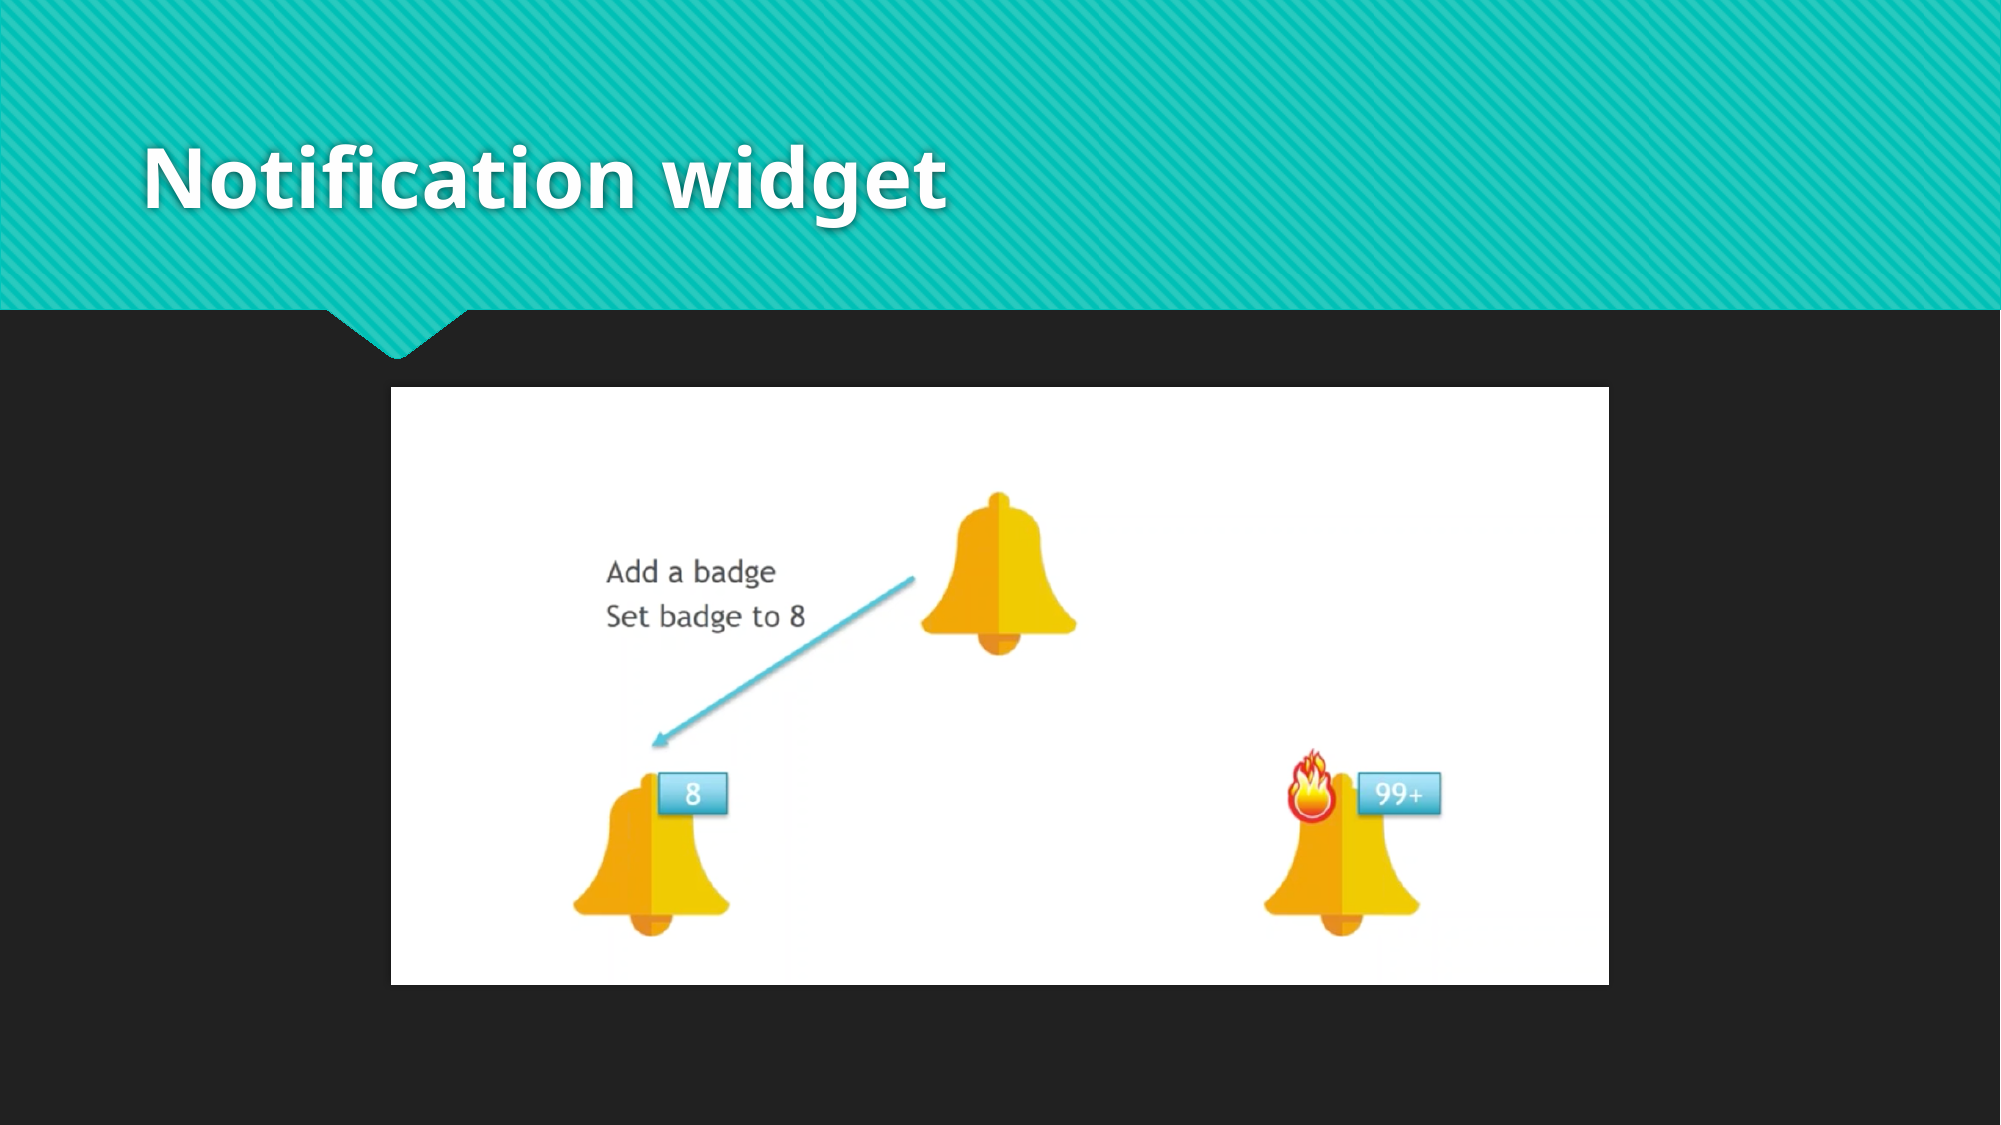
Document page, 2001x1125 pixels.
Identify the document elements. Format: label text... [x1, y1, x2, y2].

picture [391, 387, 1609, 985]
title Notification widget [132, 72, 1868, 234]
picture [1, 0, 2000, 358]
